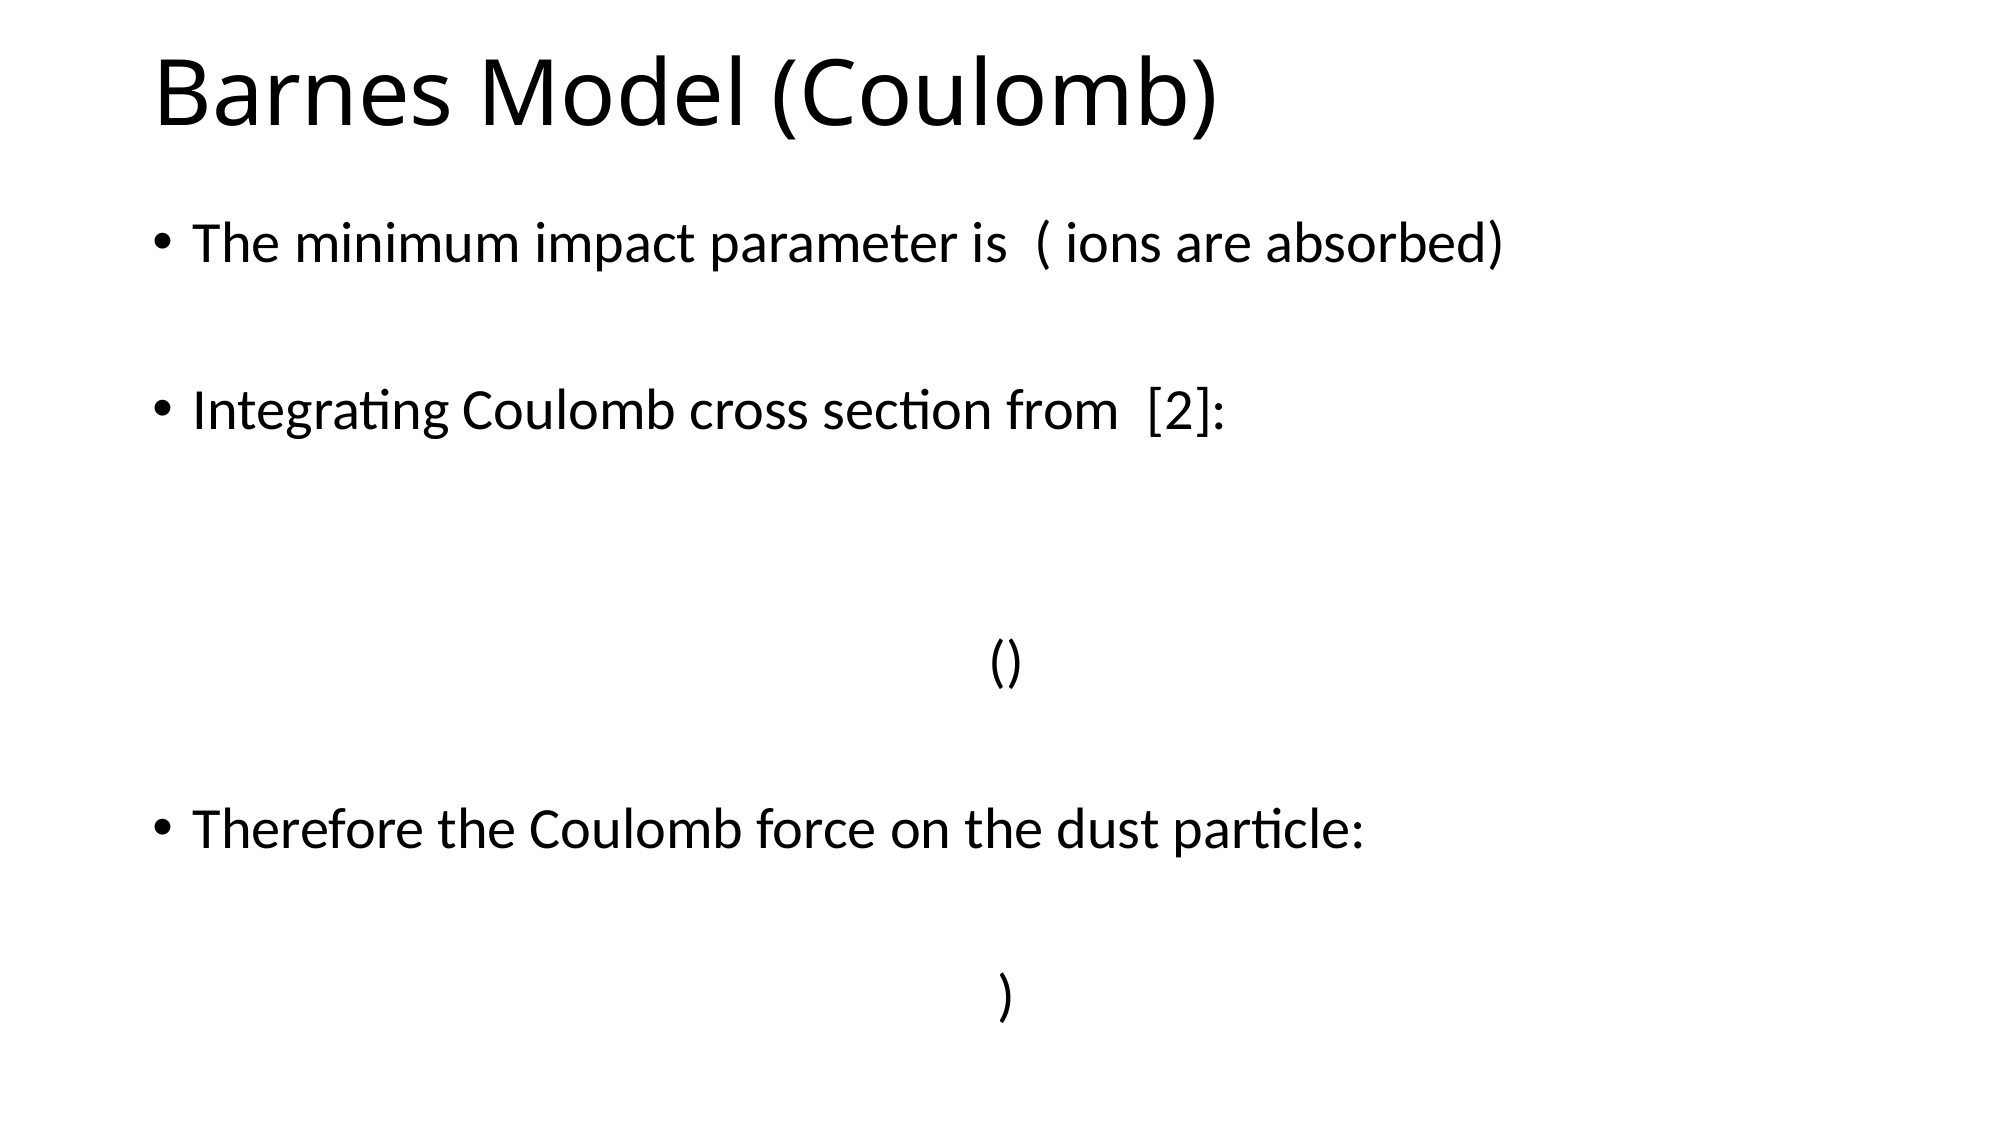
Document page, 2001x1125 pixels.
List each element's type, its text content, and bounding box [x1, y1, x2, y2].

title Barnes Model (Coulomb) [137, 0, 1863, 205]
